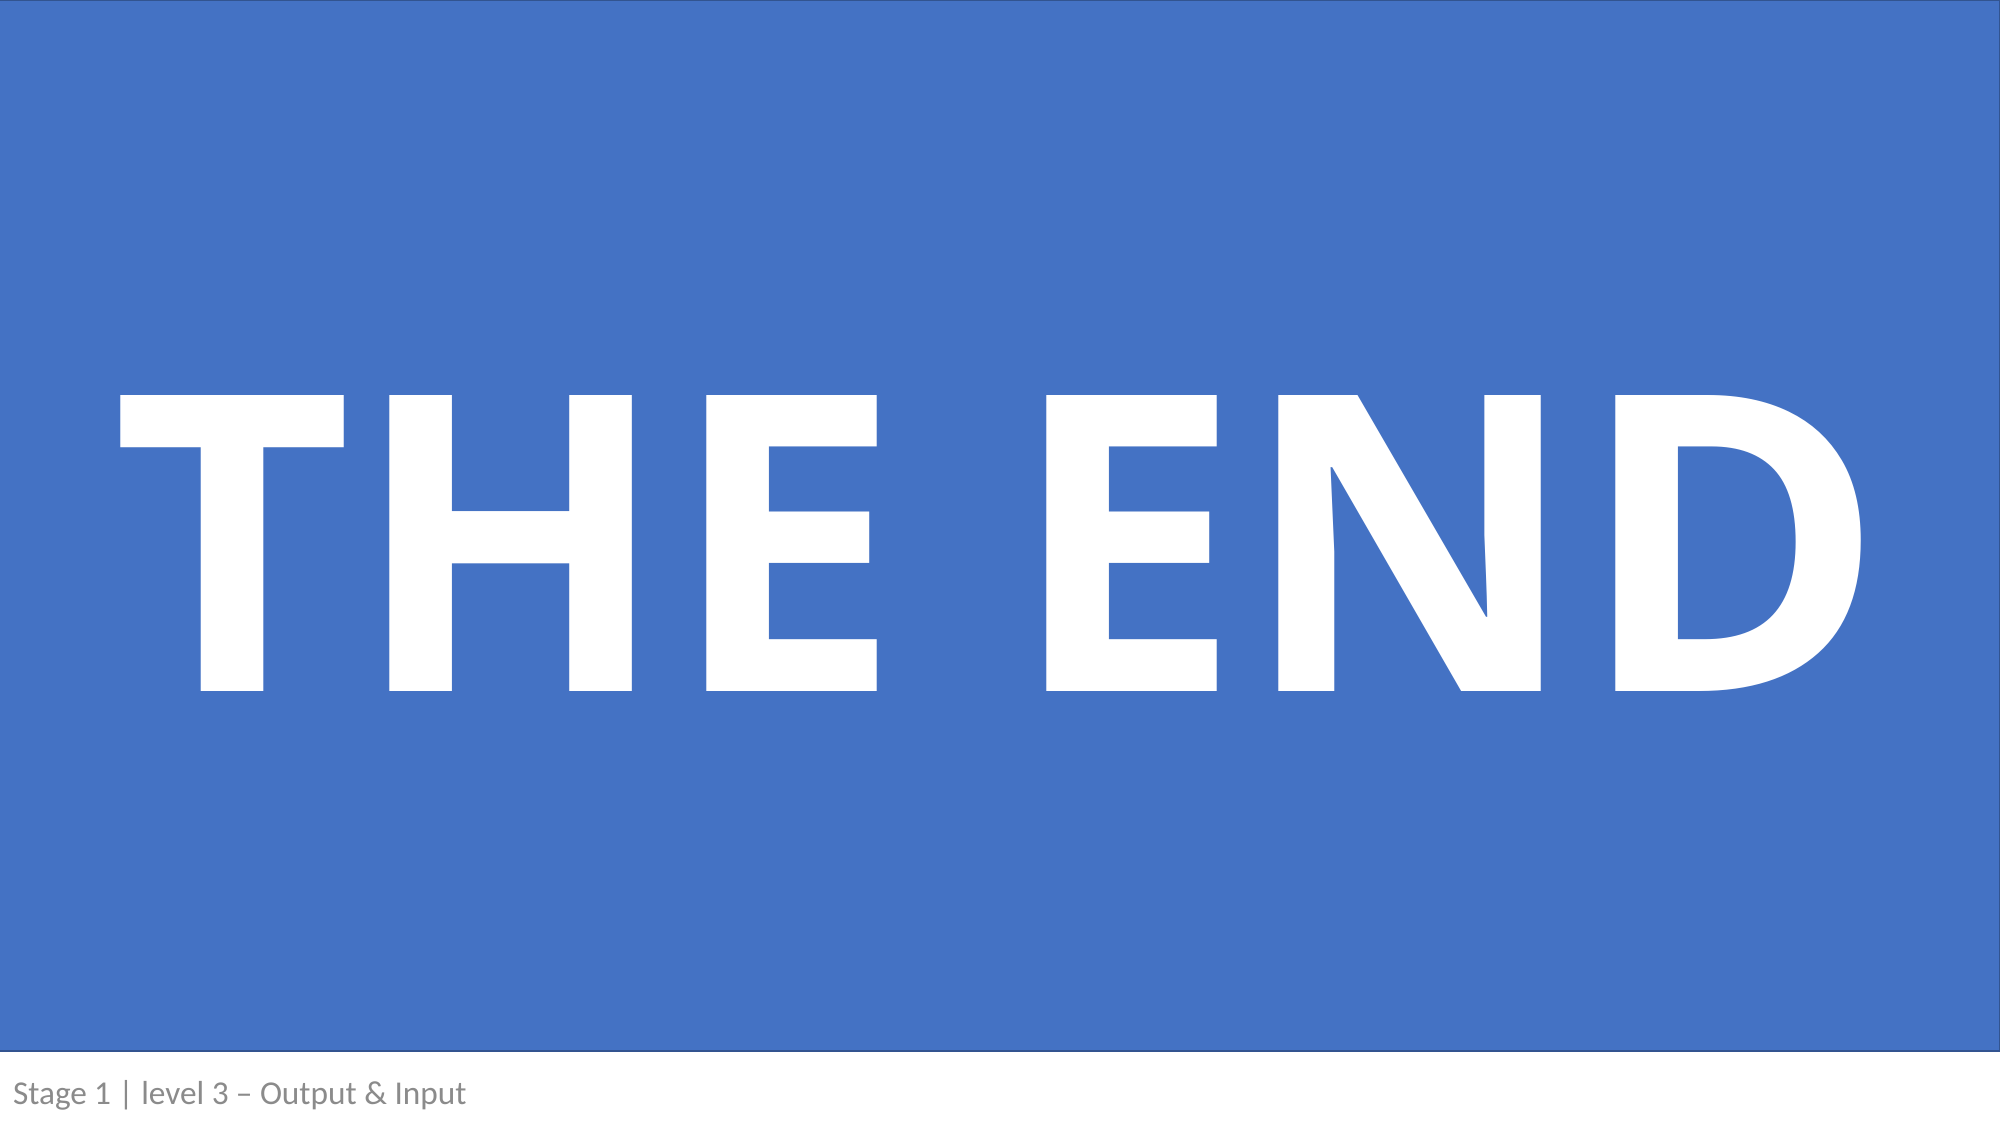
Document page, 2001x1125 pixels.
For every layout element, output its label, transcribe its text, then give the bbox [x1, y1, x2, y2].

text_box THE END [0, 0, 2000, 1052]
footer Stage 1 | level 3 – Output & Input [0, 1061, 1418, 1122]
